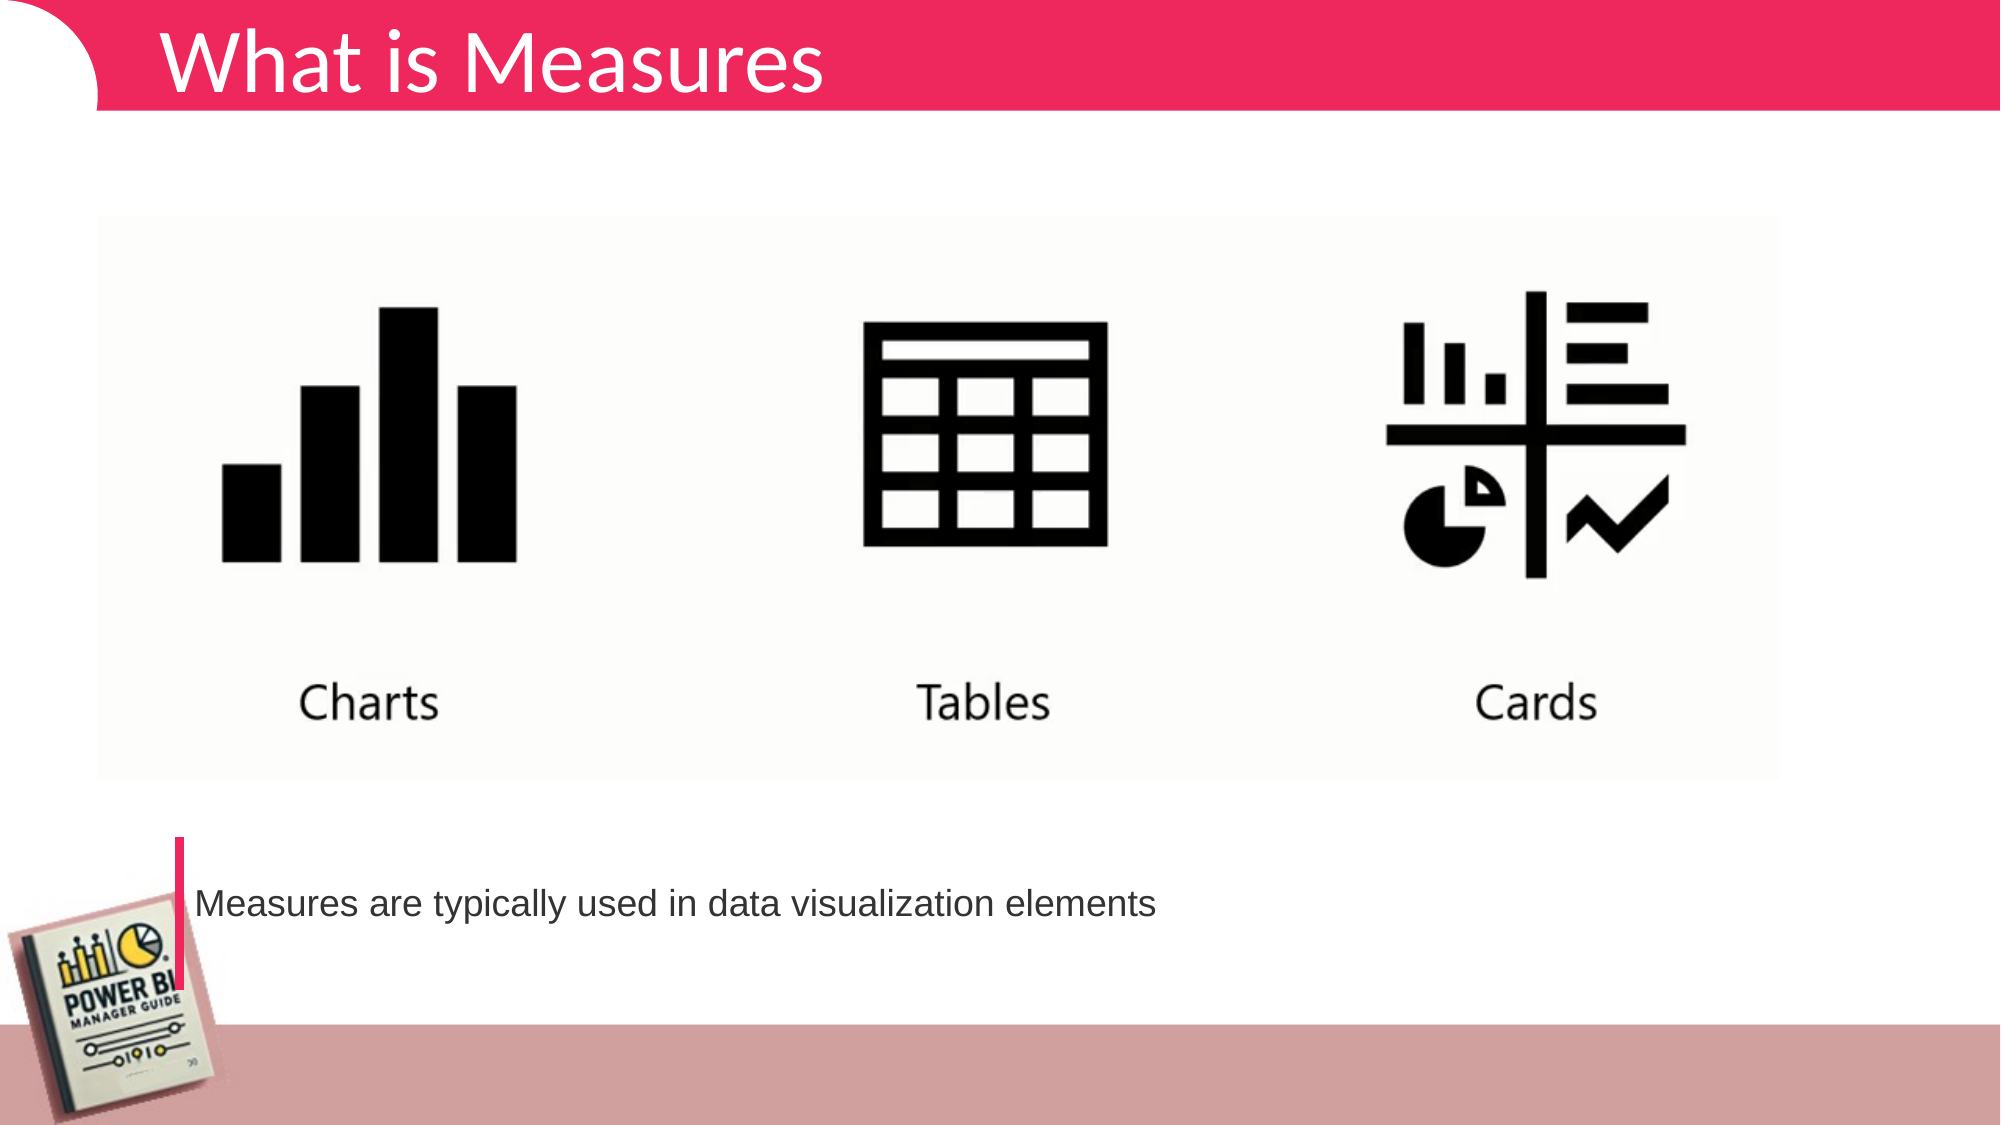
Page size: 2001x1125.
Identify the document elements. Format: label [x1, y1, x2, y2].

picture [0, 0, 2001, 1125]
text_box [0, 0, 2000, 191]
text_box [179, 836, 1229, 990]
